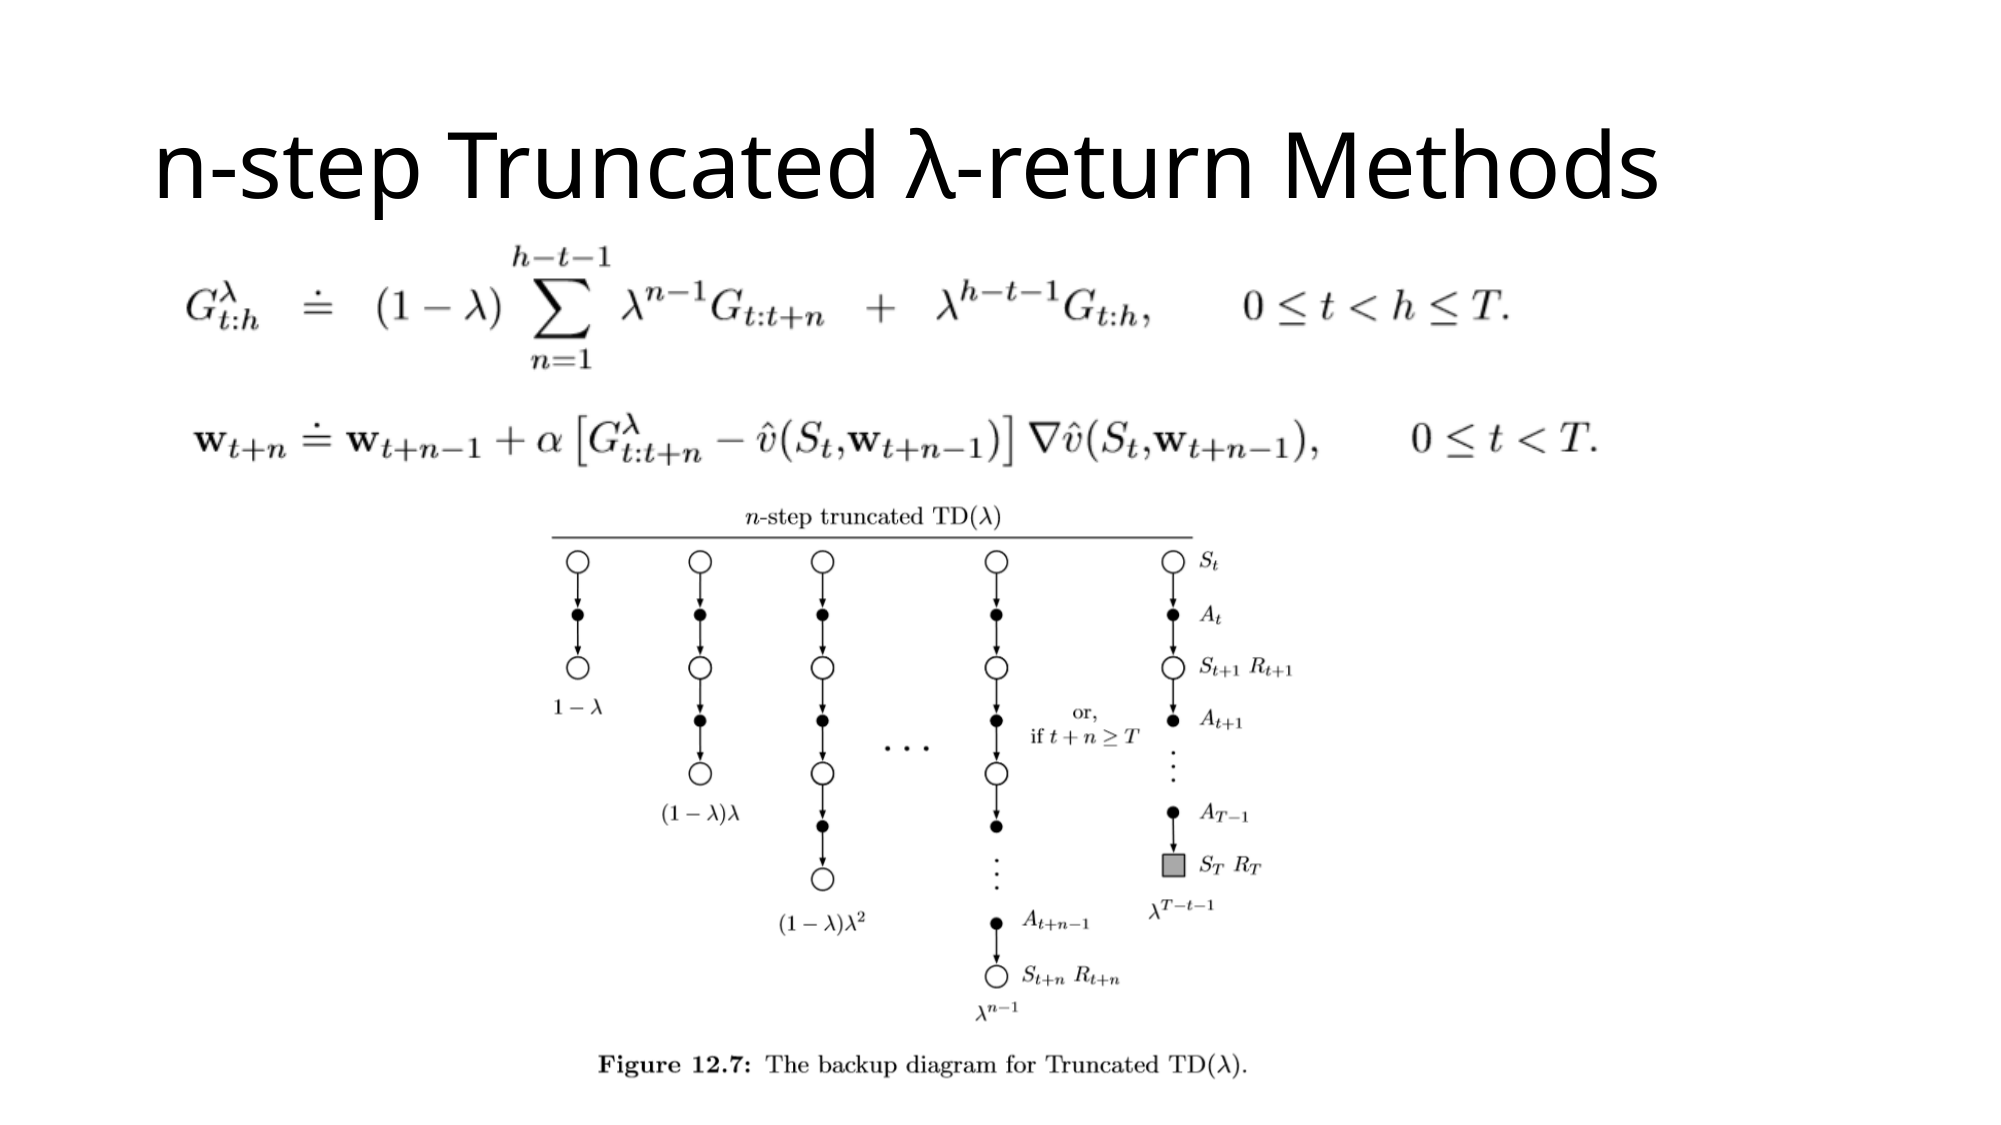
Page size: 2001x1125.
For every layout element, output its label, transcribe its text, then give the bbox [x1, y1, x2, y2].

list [151, 194, 1534, 373]
title n-step Truncated λ-return Methods [137, 59, 1863, 278]
picture [151, 373, 1678, 1099]
